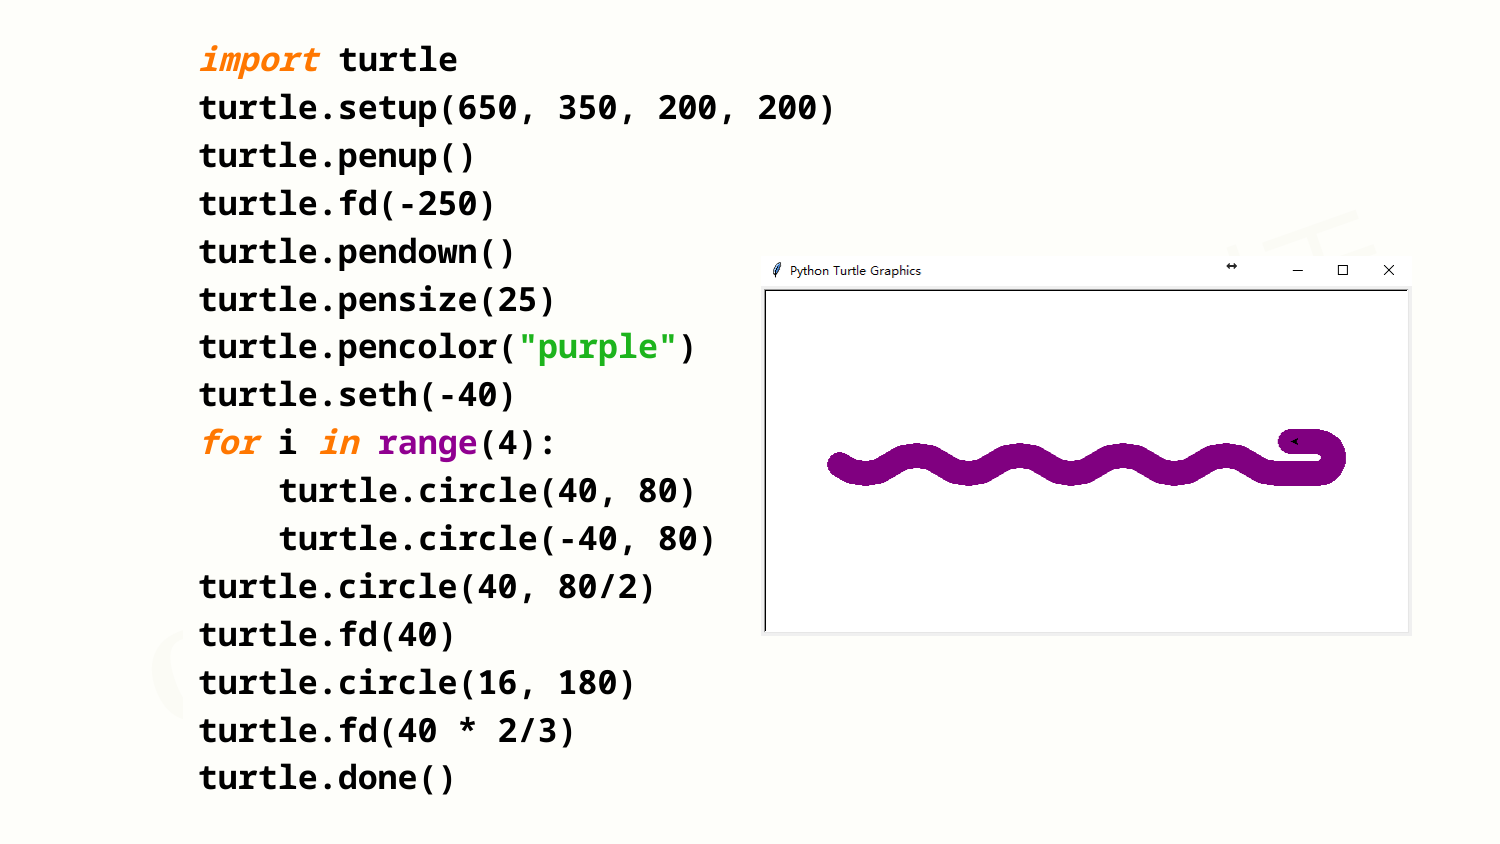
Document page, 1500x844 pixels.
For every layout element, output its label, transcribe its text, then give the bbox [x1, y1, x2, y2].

text_box import turtle turtle.setup(650, 350, 200, 200) turtle.penup() turtle.fd(-250) turtle.pendown() turtle.pensize(25) turtle.pencolor("purple") turtle.seth(-40) for i in range(4): turtle.circle(40, 80) turtle.circle(-40, 80) turtle.circle(40, 80/2) turtle.fd(40) turtle.circle(16, 180) turtle.fd(40 * 2/3) turtle.done() [183, 8, 819, 819]
picture [761, 256, 1412, 637]
